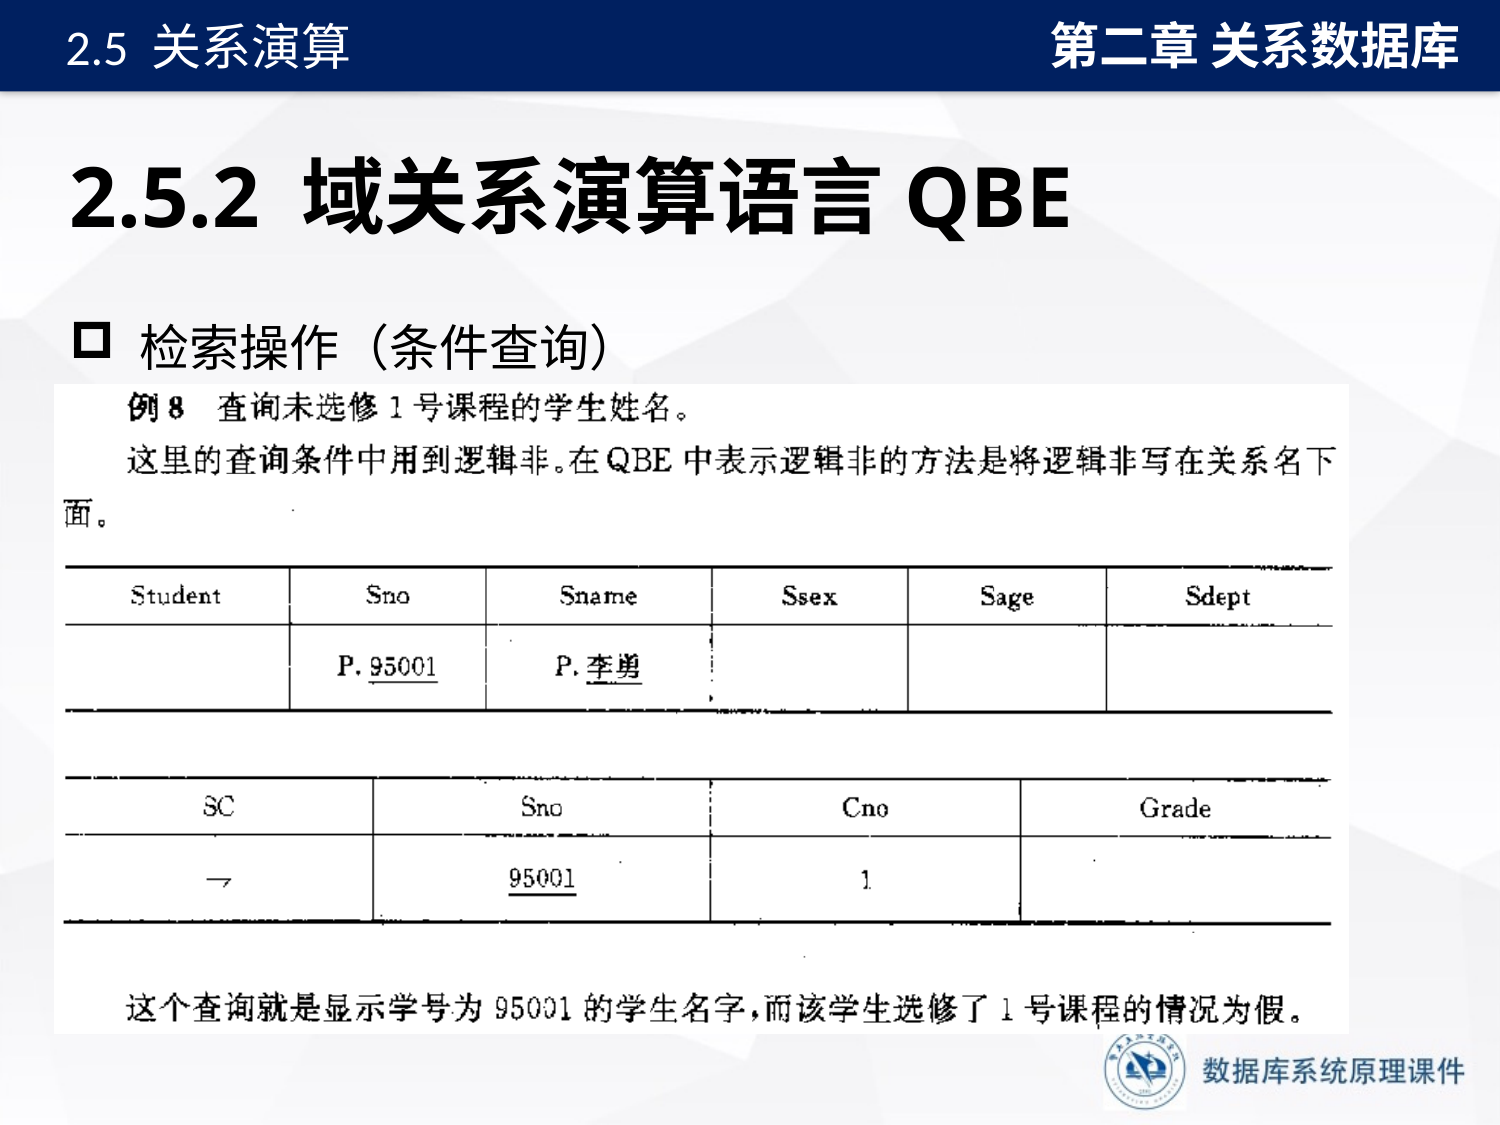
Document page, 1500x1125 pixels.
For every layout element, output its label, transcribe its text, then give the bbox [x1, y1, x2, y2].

text_box 2.5 关系演算 [50, 8, 367, 83]
text_box [0, 0, 1500, 92]
title 2.5.2 域关系演算语言QBE [54, 100, 1349, 308]
picture [0, 92, 1500, 1125]
list 检索操作（条件查询） [54, 308, 1349, 384]
text_box 第二章 关系数据库 [1034, 7, 1476, 82]
